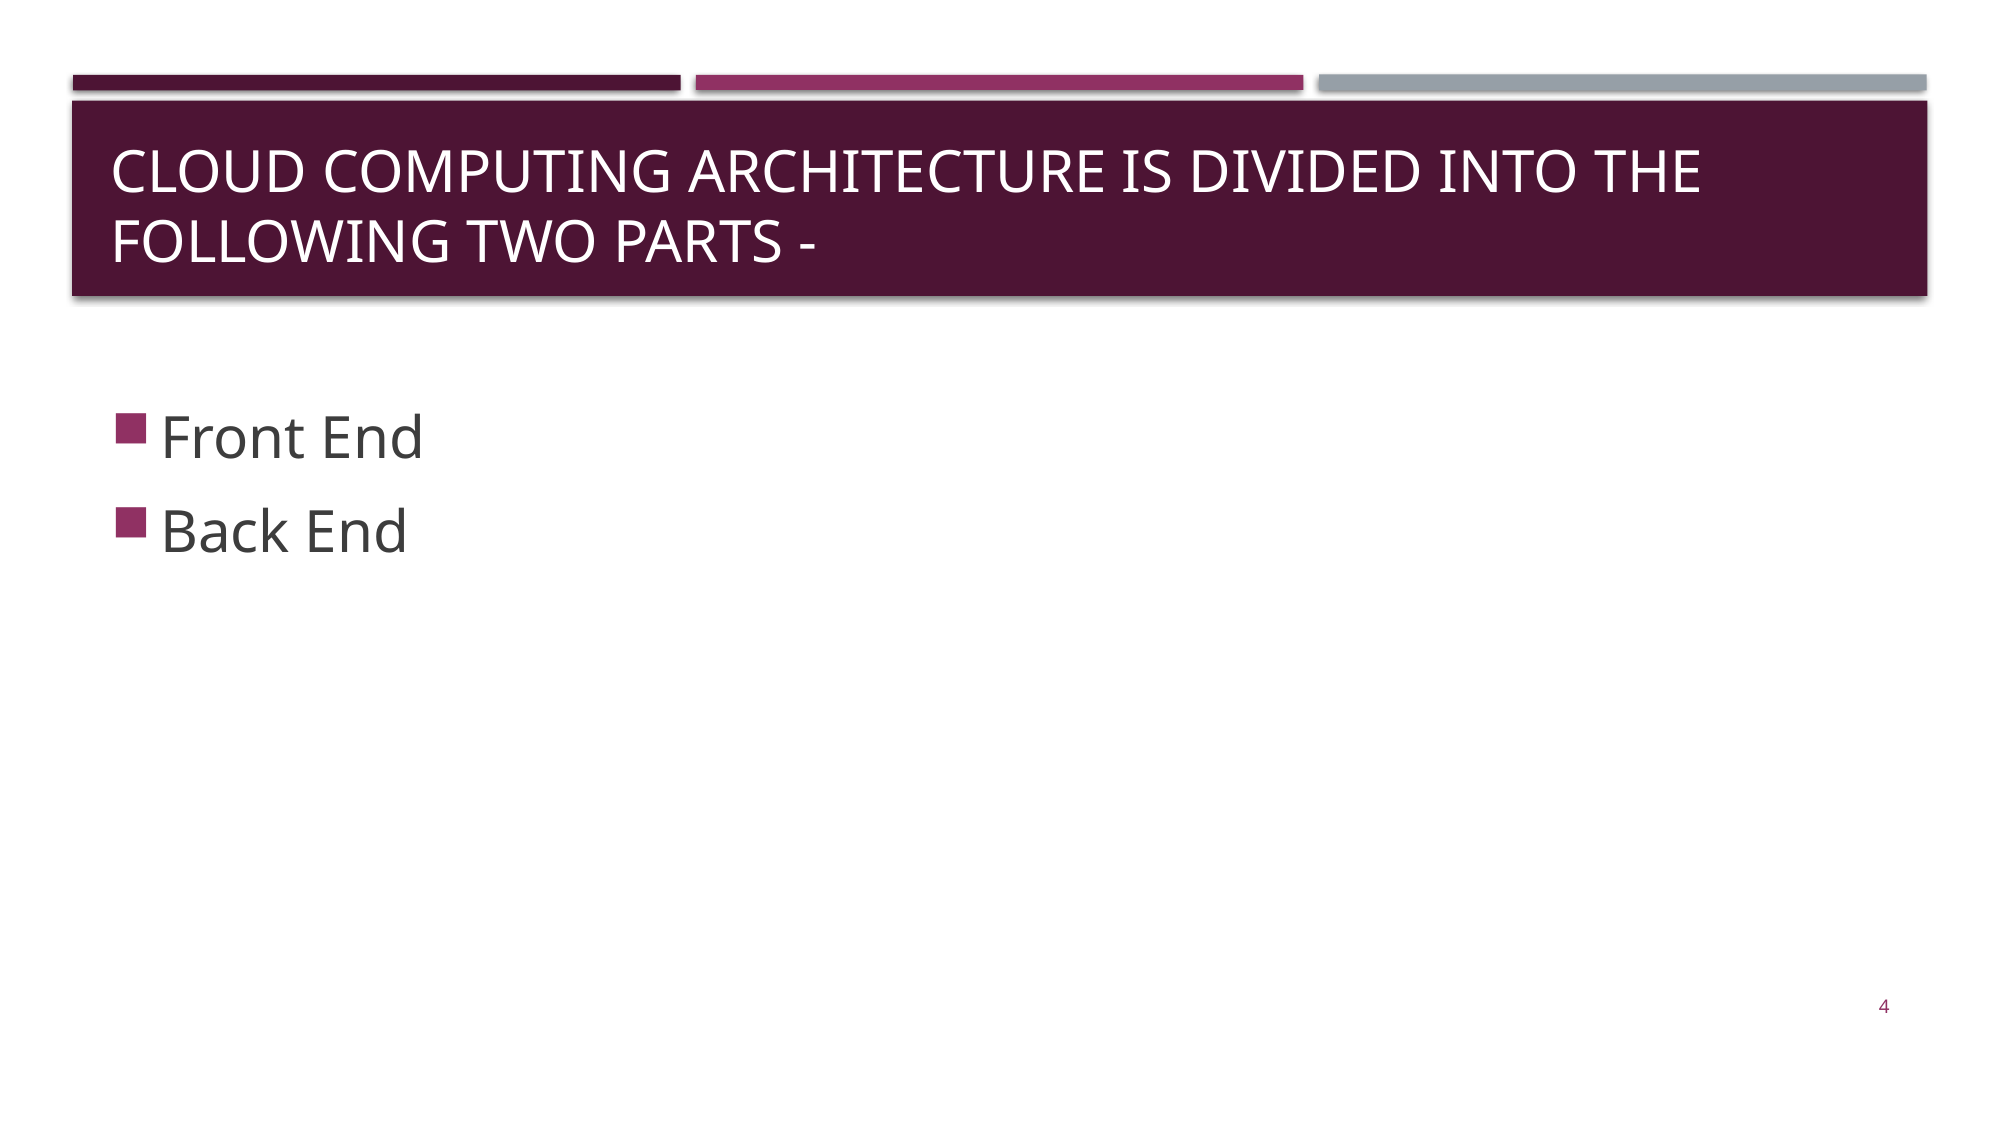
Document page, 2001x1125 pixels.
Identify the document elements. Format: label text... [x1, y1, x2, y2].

slide_number 4 [1732, 977, 1905, 1037]
list Front End Back End [95, 357, 1905, 608]
title Cloud computing architecture is divided into the following two parts - [95, 115, 1905, 282]
